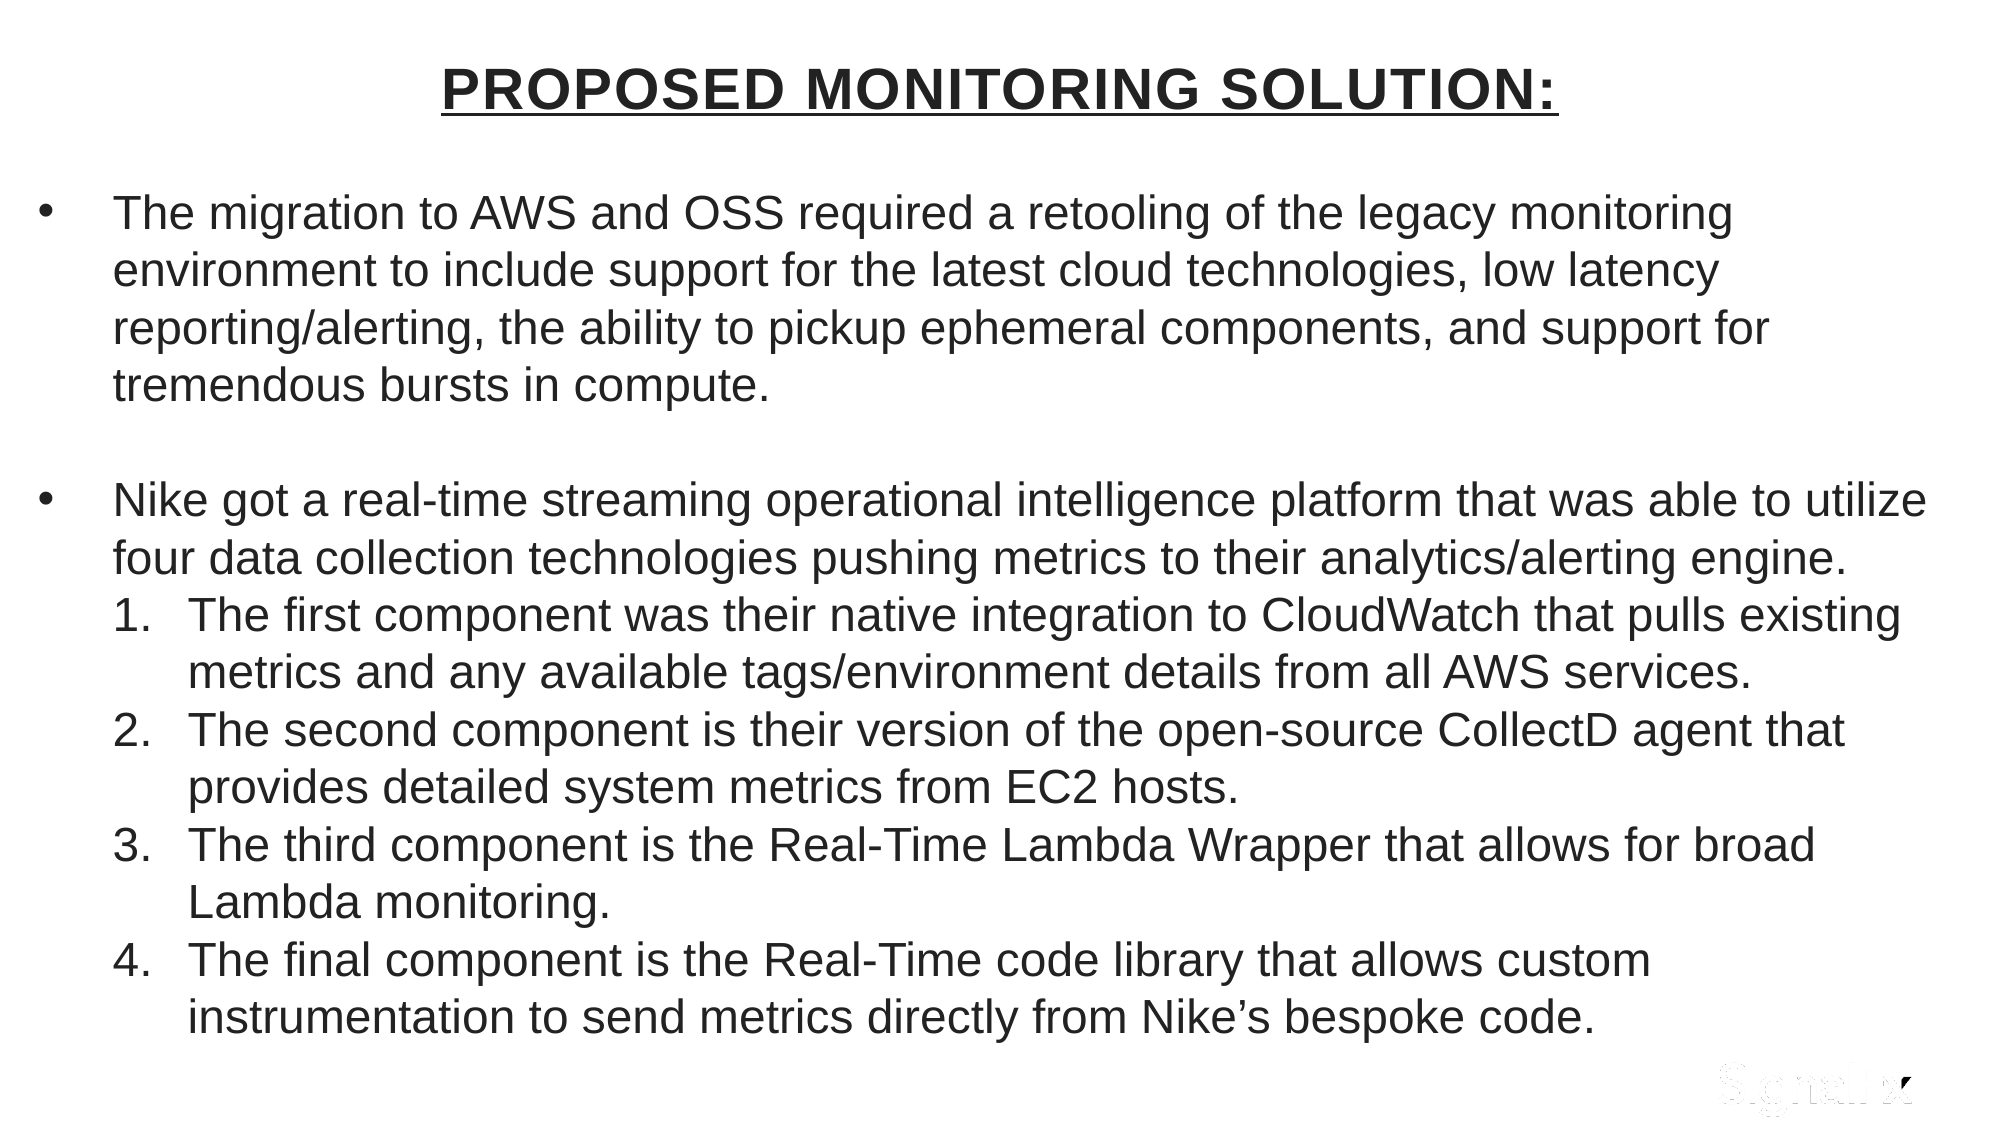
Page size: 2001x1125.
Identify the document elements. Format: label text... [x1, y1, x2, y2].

text_box The migration to AWS and OSS required a retooling of the legacy monitoring environment to include support for the latest cloud technologies, low latency reporting/alerting, the ability to pickup ephemeral components, and support for tremendous bursts in compute. Nike got a real-time streaming operational intelligence platform that was able to utilize four data collection technologies pushing metrics to their analytics/alerting engine. The first component was their native integration to CloudWatch that pulls existing metrics and any available tags/environment details from all AWS services. The second component is their version of the open-source CollectD agent that provides detailed system metrics from EC2 hosts. The third component is the Real-Time Lambda Wrapper that allows for broad Lambda monitoring. The final component is the Real-Time code library that allows custom instrumentation to send metrics directly from Nike’s bespoke code. [23, 174, 1957, 1051]
title Proposed monitoring Solution: [0, 0, 2000, 182]
picture [1718, 1062, 1912, 1117]
